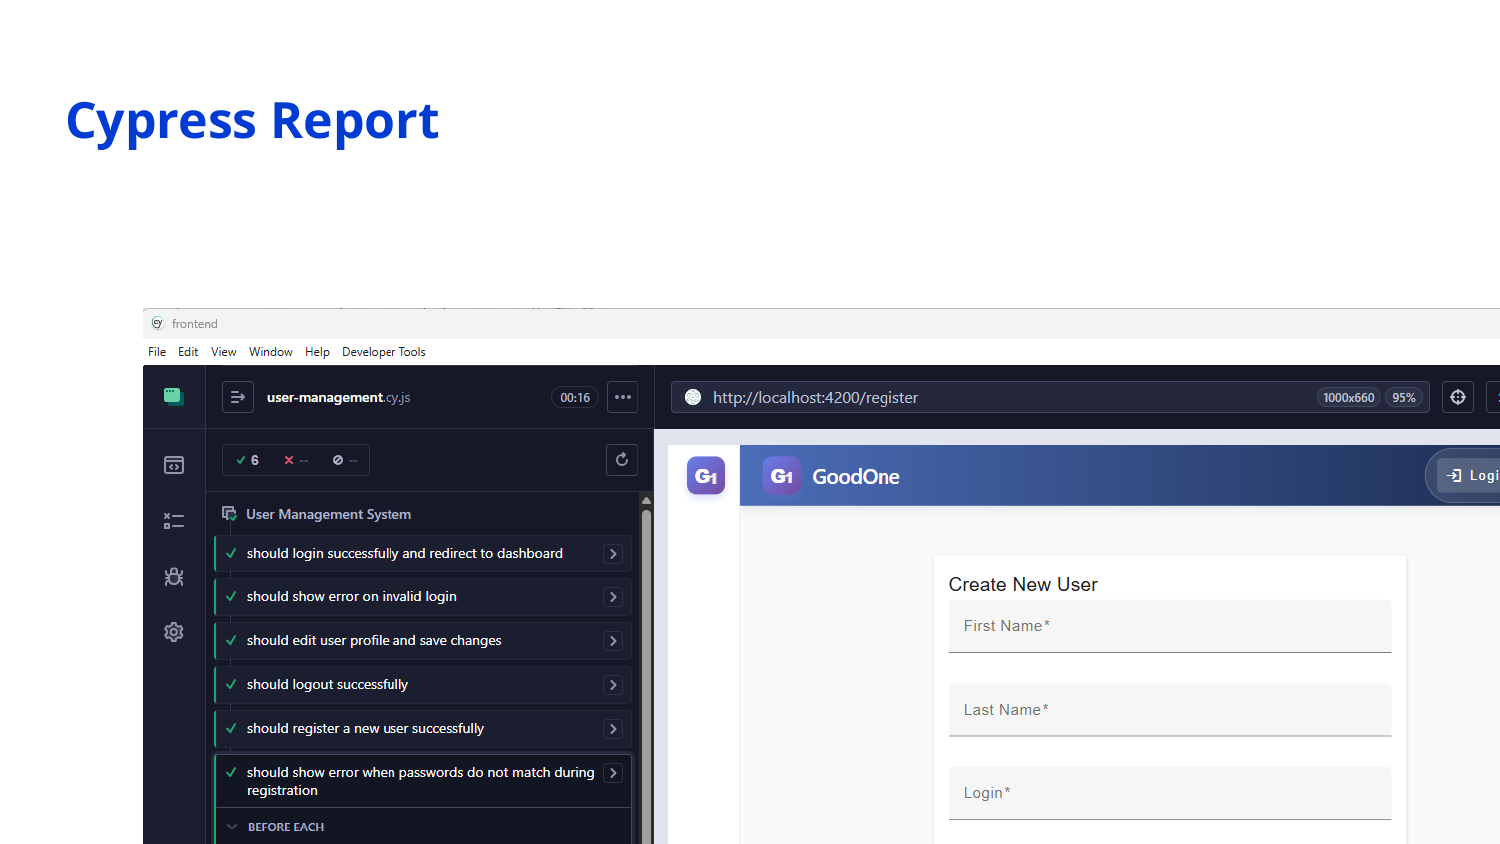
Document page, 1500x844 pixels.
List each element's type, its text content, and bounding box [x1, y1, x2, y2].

picture [143, 308, 1500, 844]
title Cypress Report [50, 47, 1500, 190]
